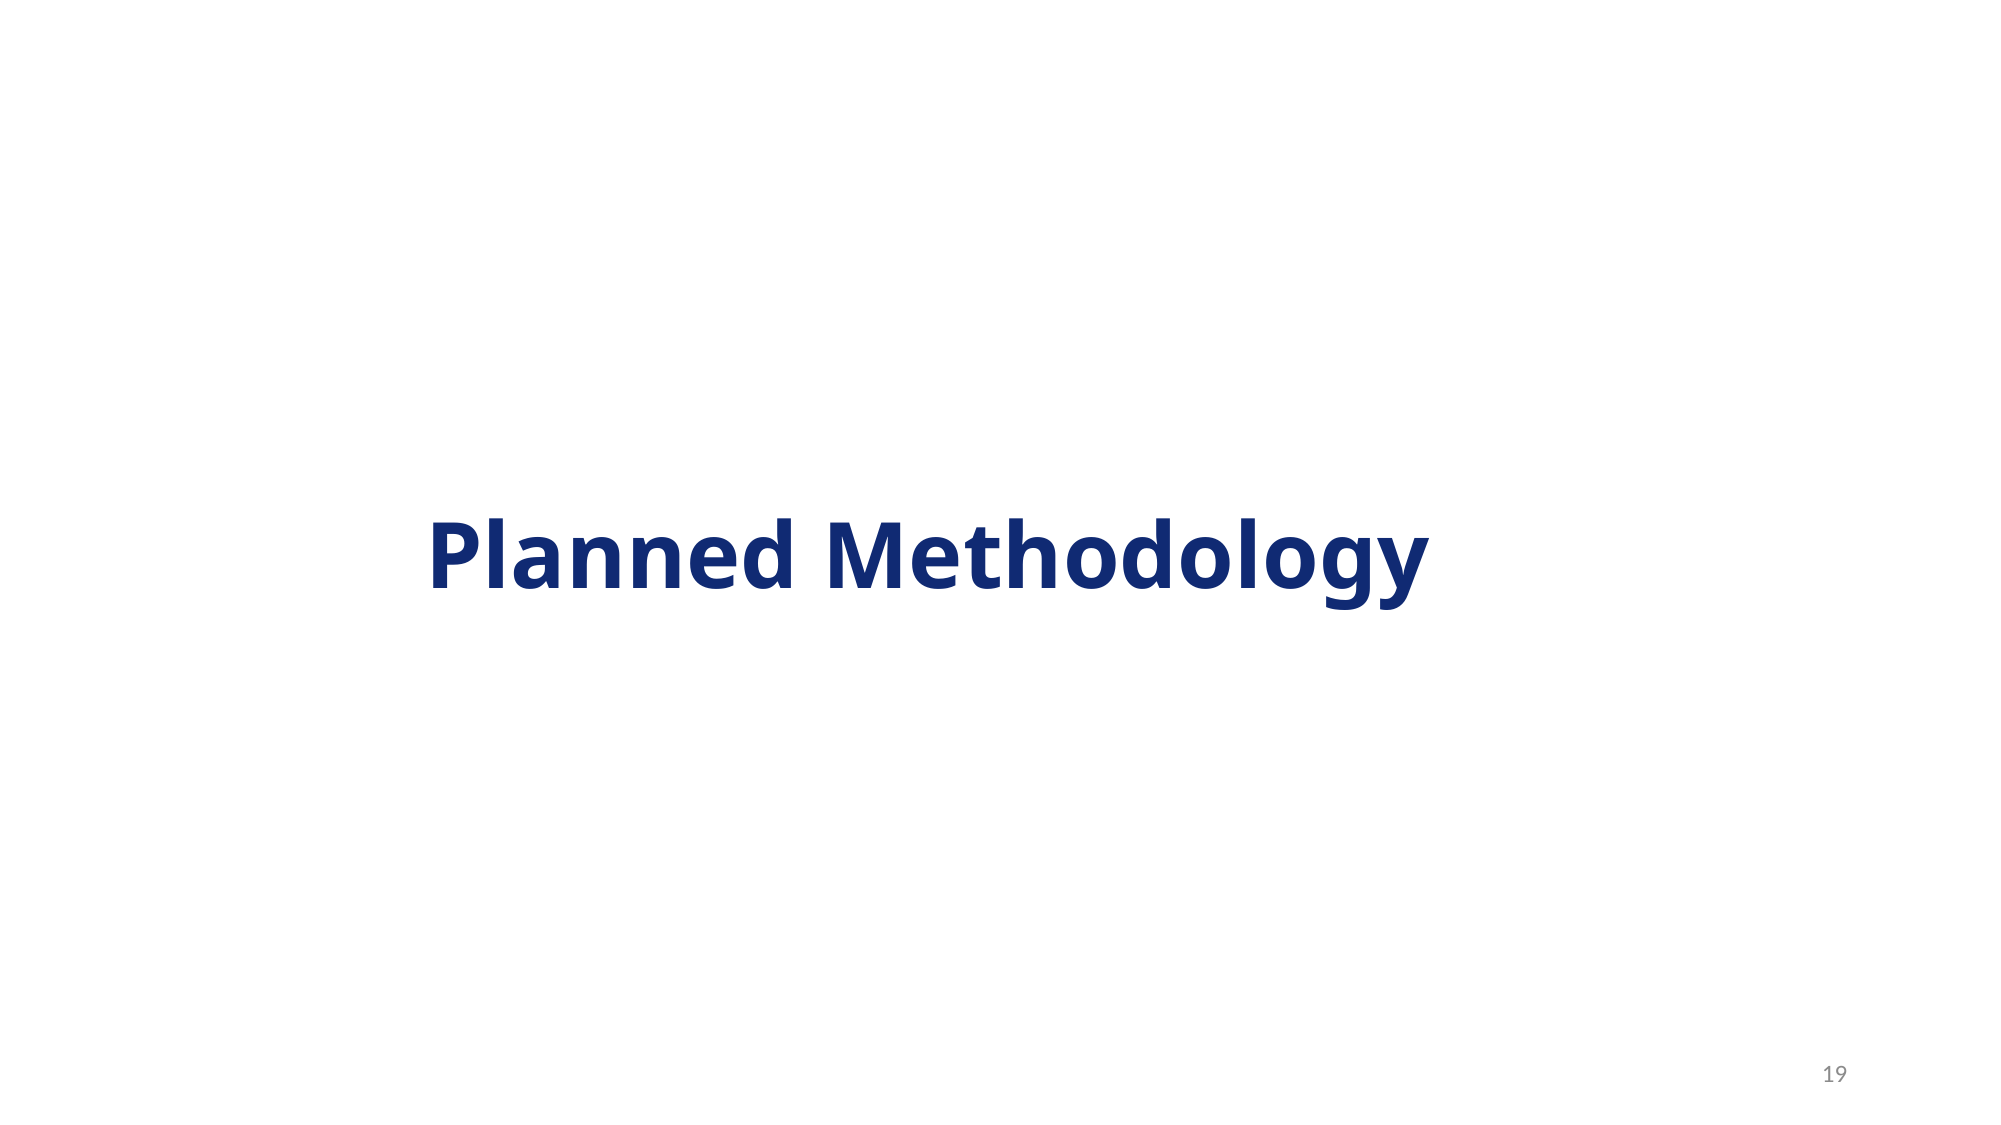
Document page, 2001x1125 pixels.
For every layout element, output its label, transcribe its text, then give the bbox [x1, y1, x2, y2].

slide_number 19 [1412, 1042, 1863, 1103]
text_box Planned Methodology [410, 502, 1617, 669]
